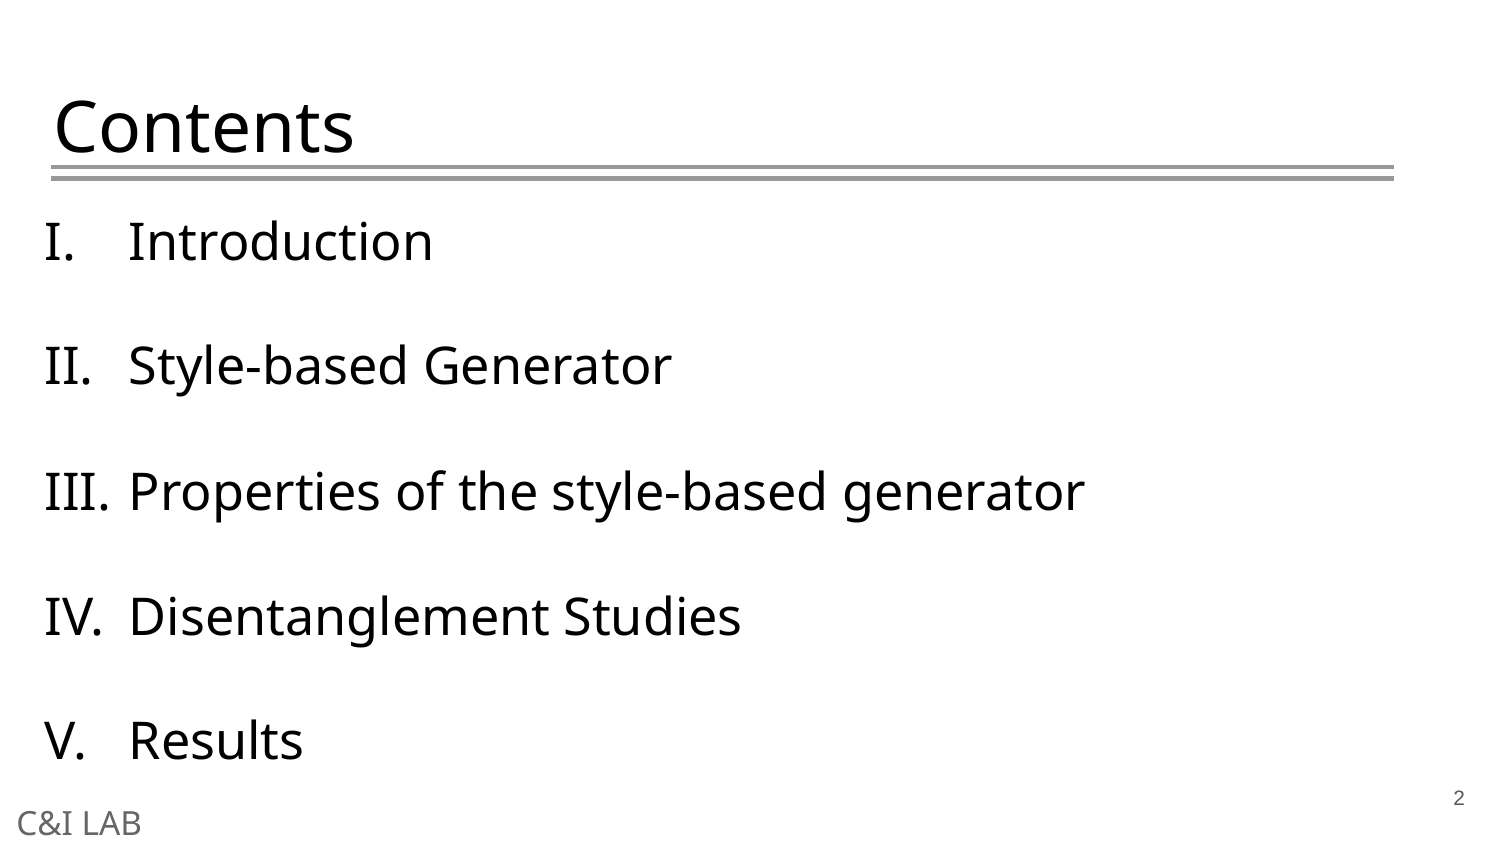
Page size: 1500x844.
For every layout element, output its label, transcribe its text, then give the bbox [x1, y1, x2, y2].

slide_number 2 [1389, 764, 1480, 830]
title Contents [38, 66, 1437, 161]
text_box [50, 166, 1395, 179]
text_box Introduction Style-based Generator Properties of the style-based generator Disentanglement Studies Results [29, 200, 1467, 778]
text_box C&I LAB [1, 801, 1500, 844]
